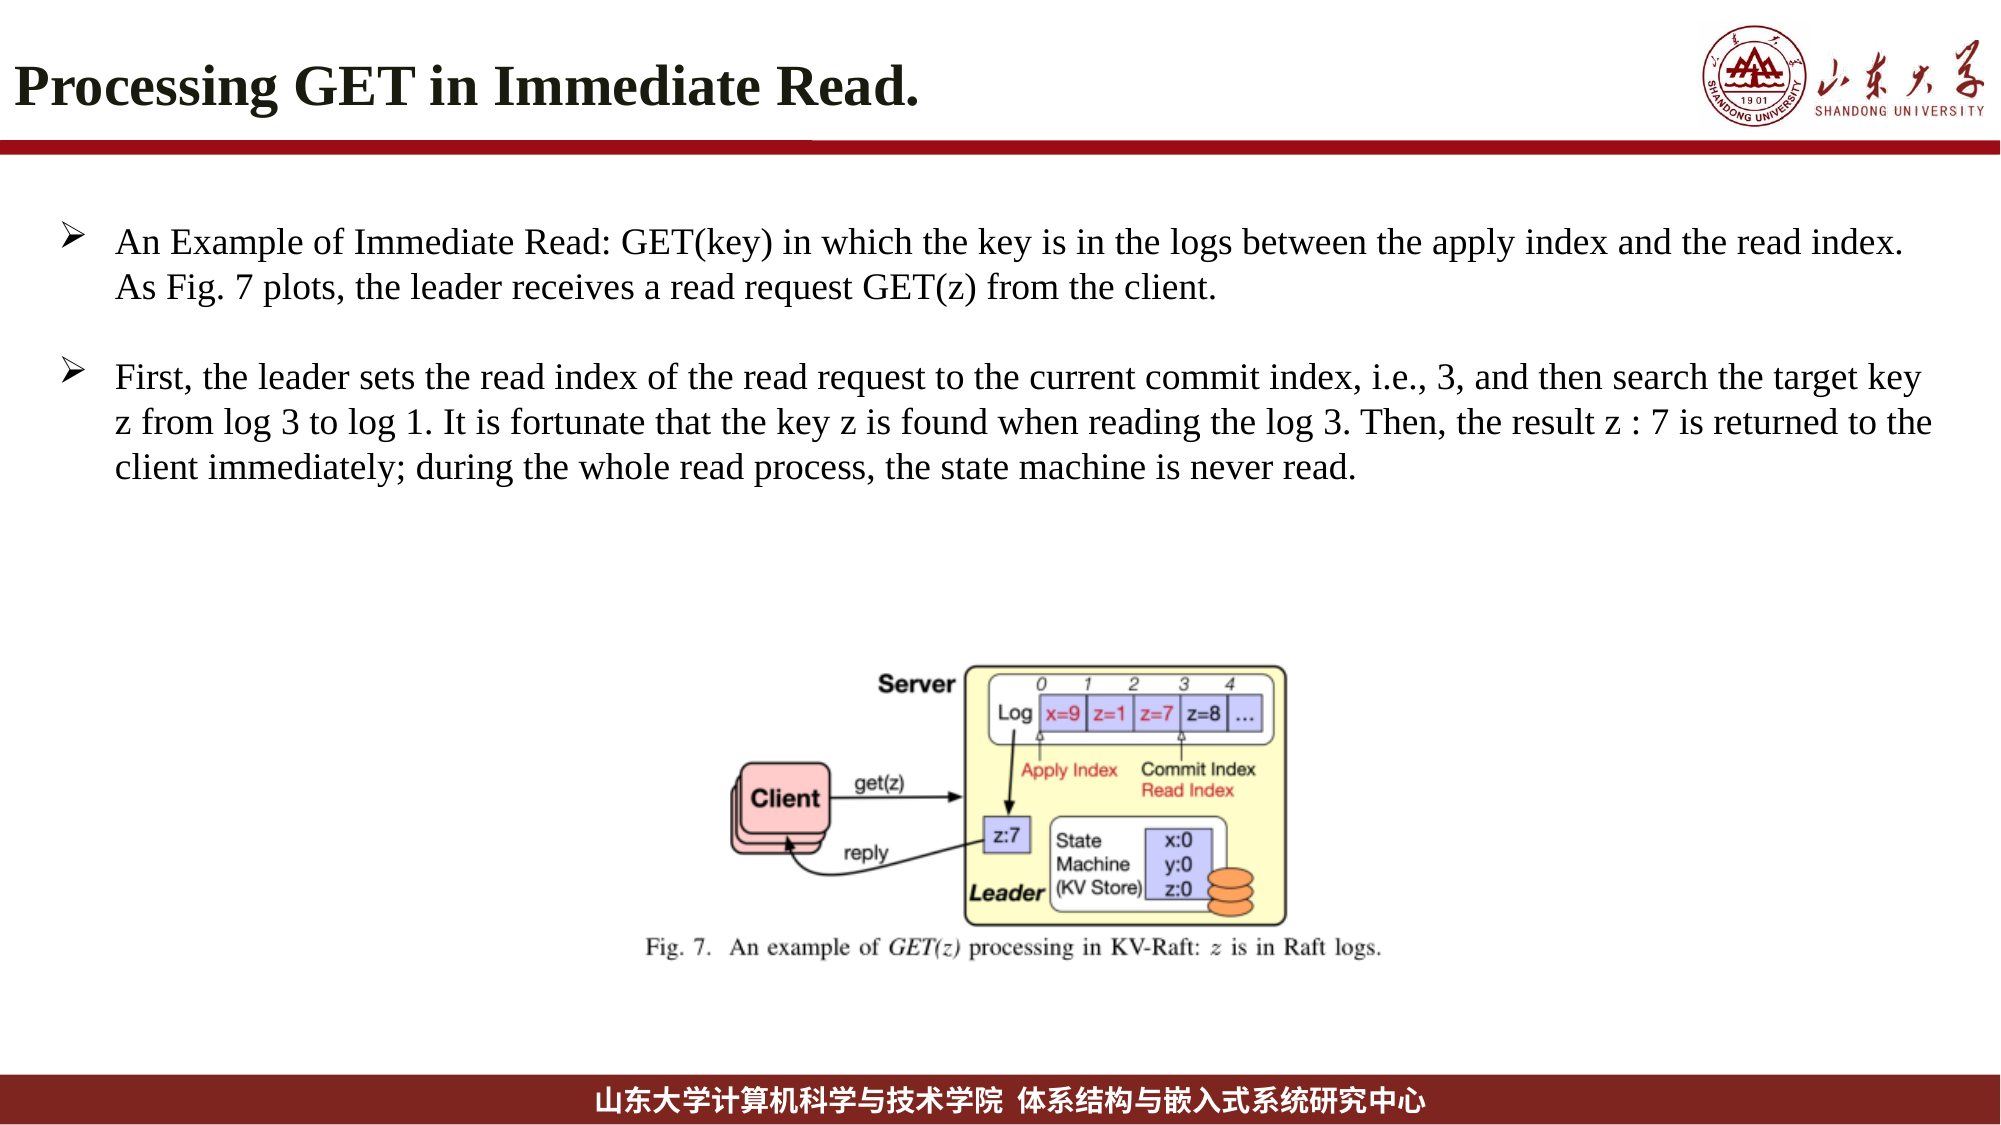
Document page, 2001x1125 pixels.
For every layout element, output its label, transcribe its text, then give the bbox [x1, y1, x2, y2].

picture [596, 636, 1397, 971]
picture [1698, 21, 1985, 130]
text_box An Example of Immediate Read: GET(key) in which the key is in the logs between the apply index and the read index. As Fig. 7 plots, the leader receives a read request GET(z) from the client. First, the leader sets the read index of the read request to the current commit index, i.e., 3, and then search the target key z from log 3 to log 1. It is fortunate that the key z is found when reading the log 3. Then, the result z : 7 is returned to the client immediately; during the whole read process, the state machine is never read. [43, 209, 1950, 494]
title Processing GET in Immediate Read. [0, 48, 1575, 161]
